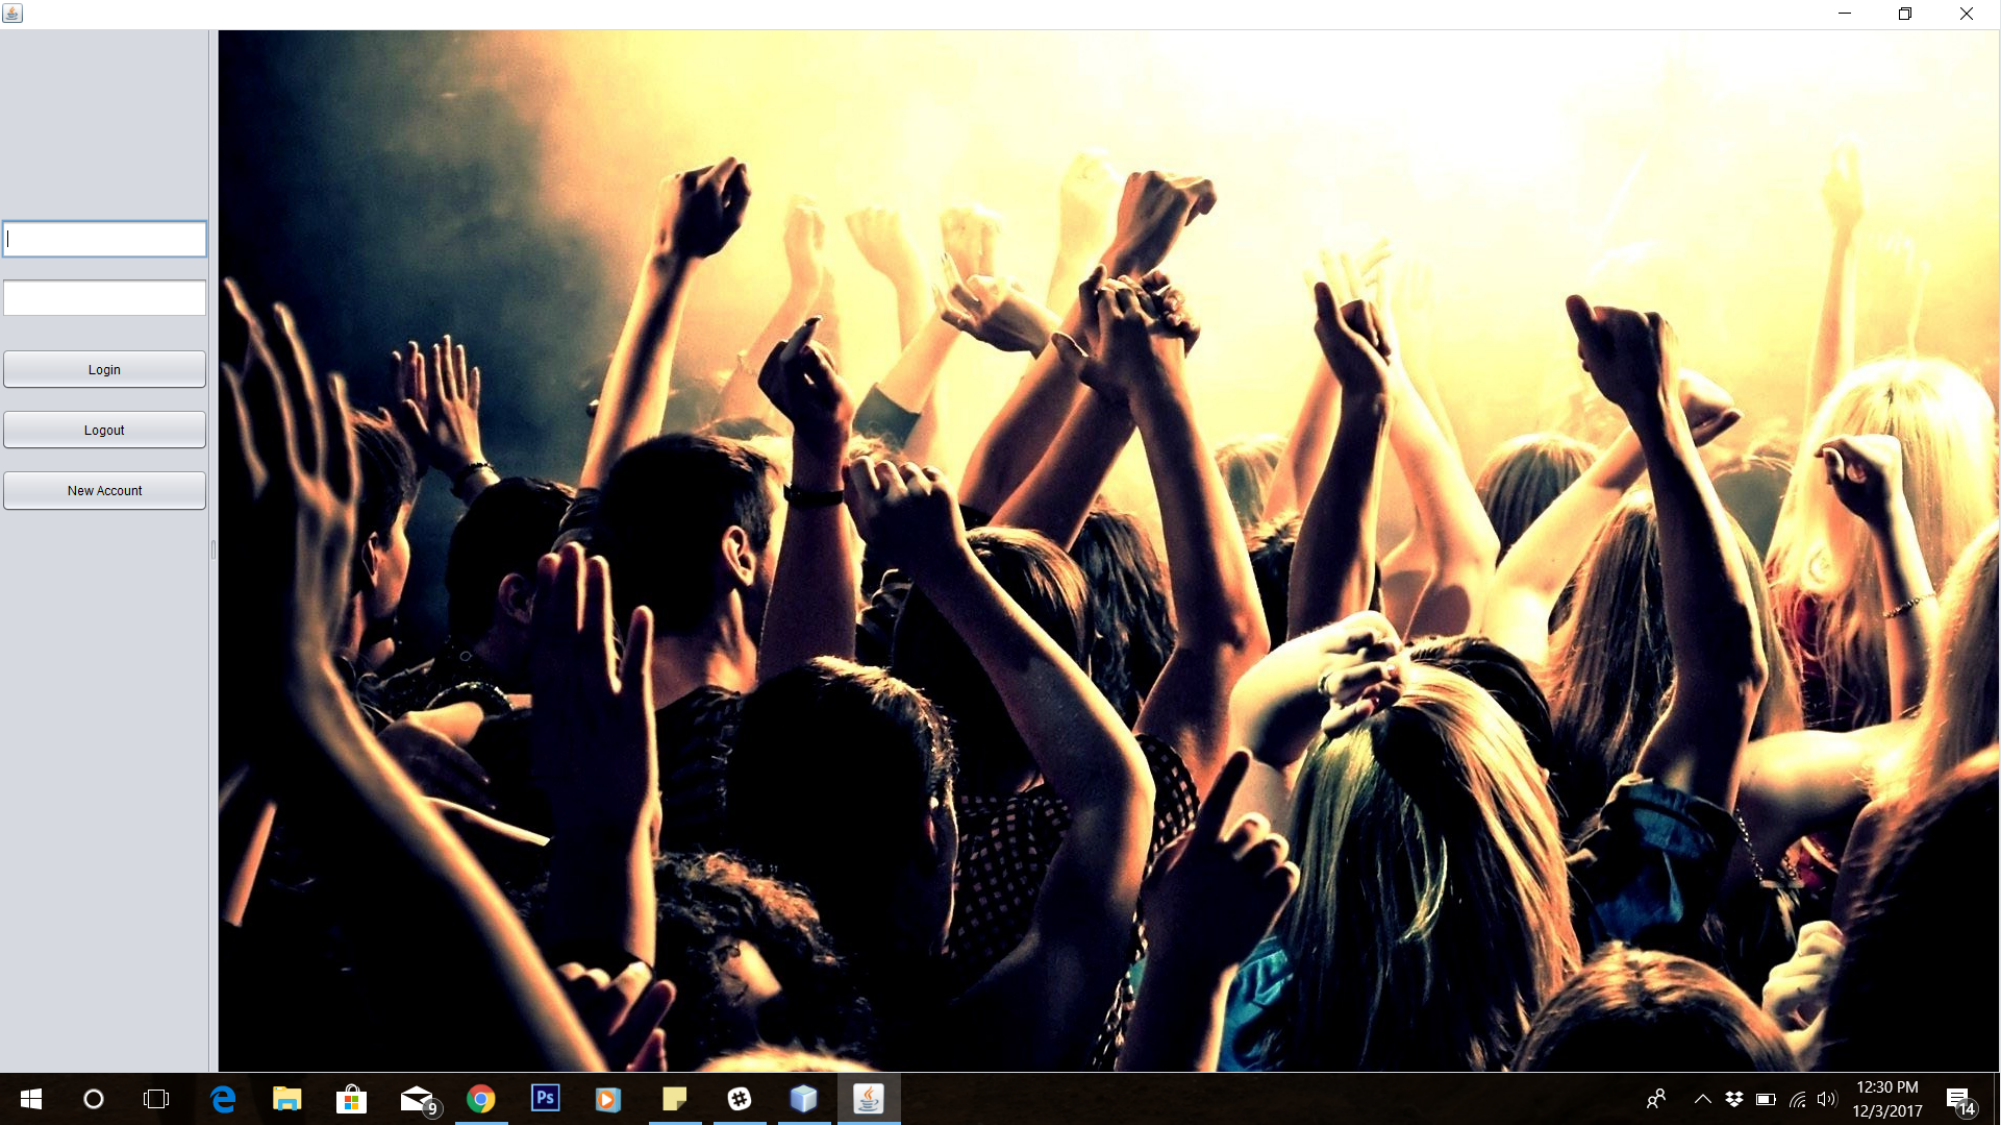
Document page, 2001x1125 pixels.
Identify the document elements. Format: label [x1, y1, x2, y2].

list [0, 0, 2000, 1125]
